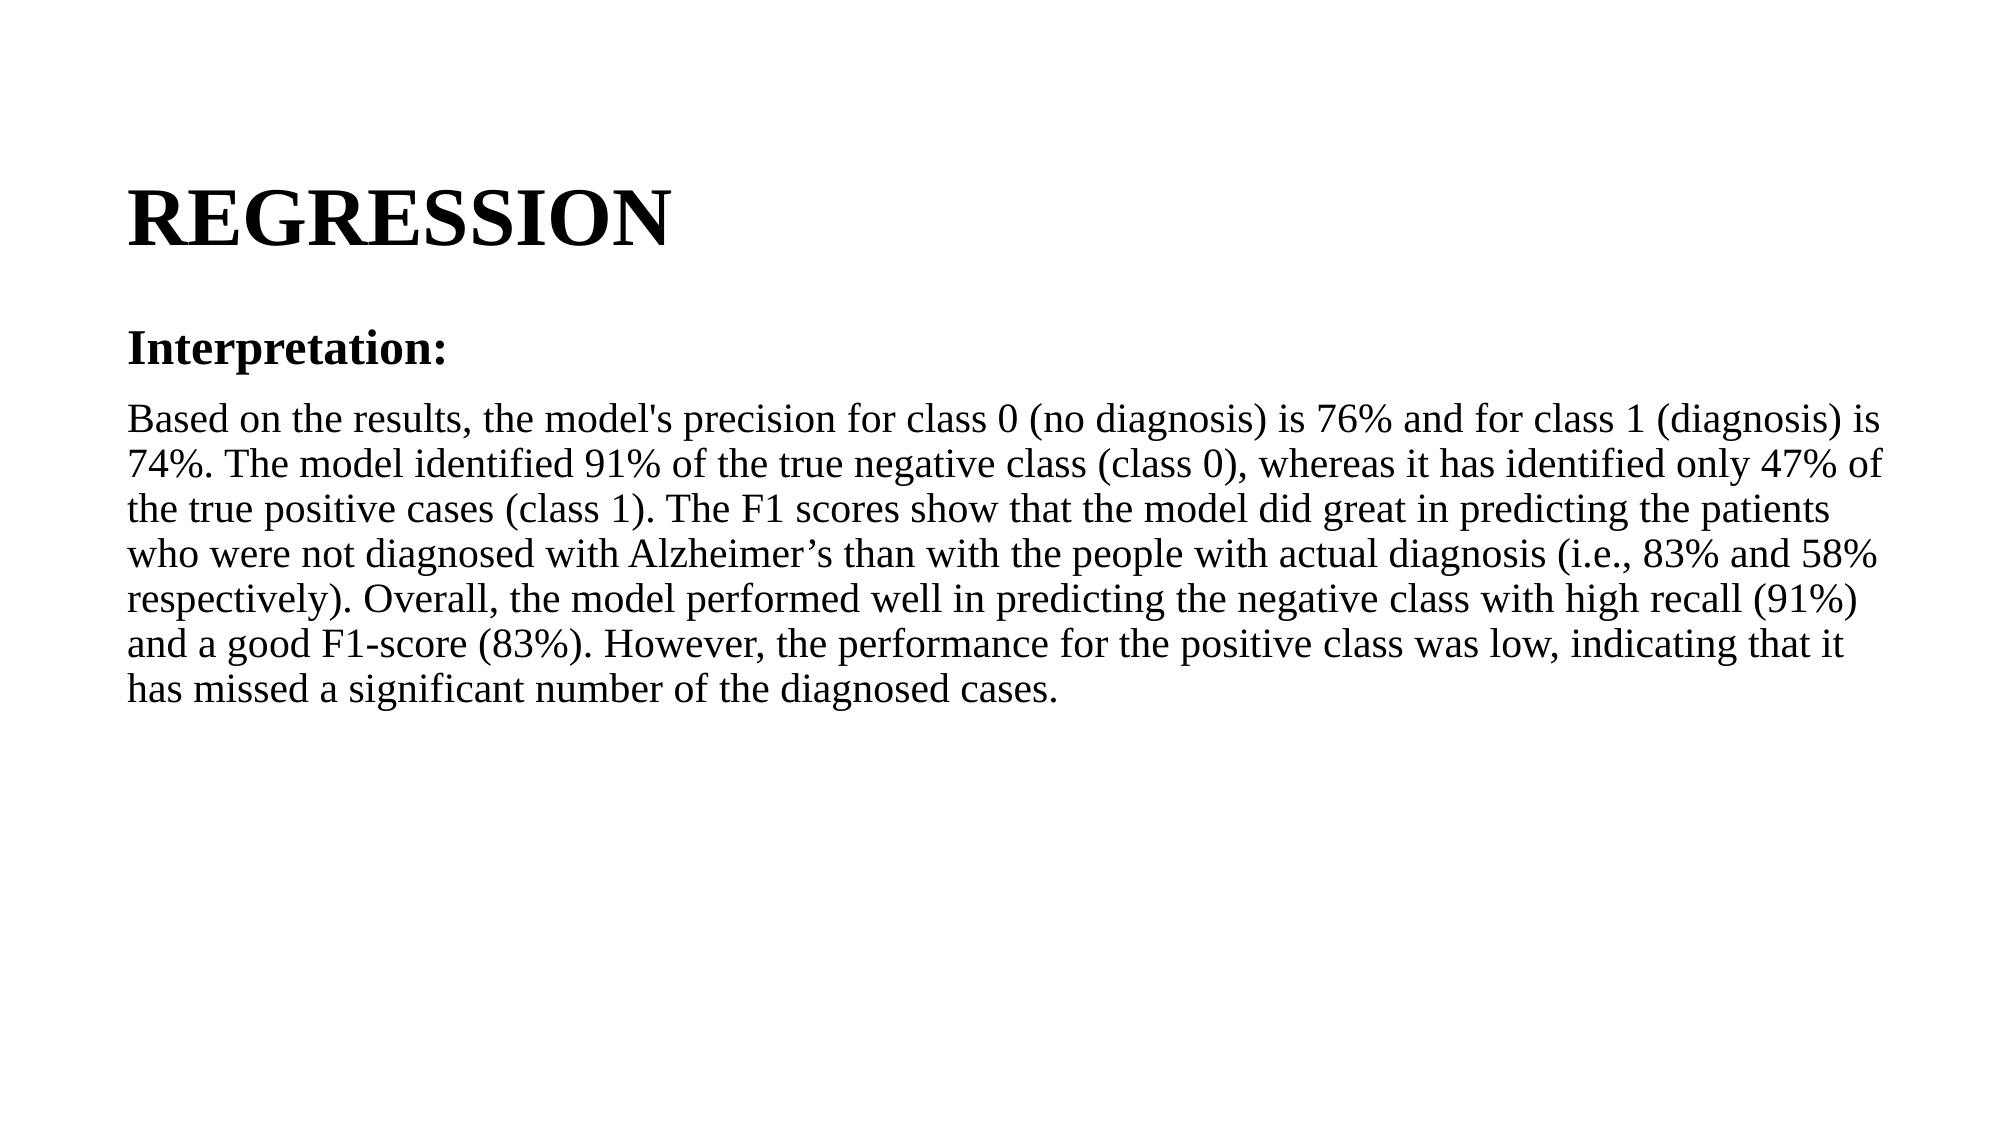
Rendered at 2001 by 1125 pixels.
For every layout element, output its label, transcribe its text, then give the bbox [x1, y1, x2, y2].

list Interpretation: Based on the results, the model's precision for class 0 (no diagnosis) is 76% and for class 1 (diagnosis) is 74%. The model identified 91% of the true negative class (class 0), whereas it has identified only 47% of the true positive cases (class 1). The F1 scores show that the model did great in predicting the patients who were not diagnosed with Alzheimer’s than with the people with actual diagnosis (i.e., 83% and 58% respectively). Overall, the model performed well in predicting the negative class with high recall (91%) and a good F1-score (83%). However, the performance for the positive class was low, indicating that it has missed a significant number of the diagnosed cases. [112, 233, 1905, 965]
title REGRESSION [112, 134, 1836, 233]
